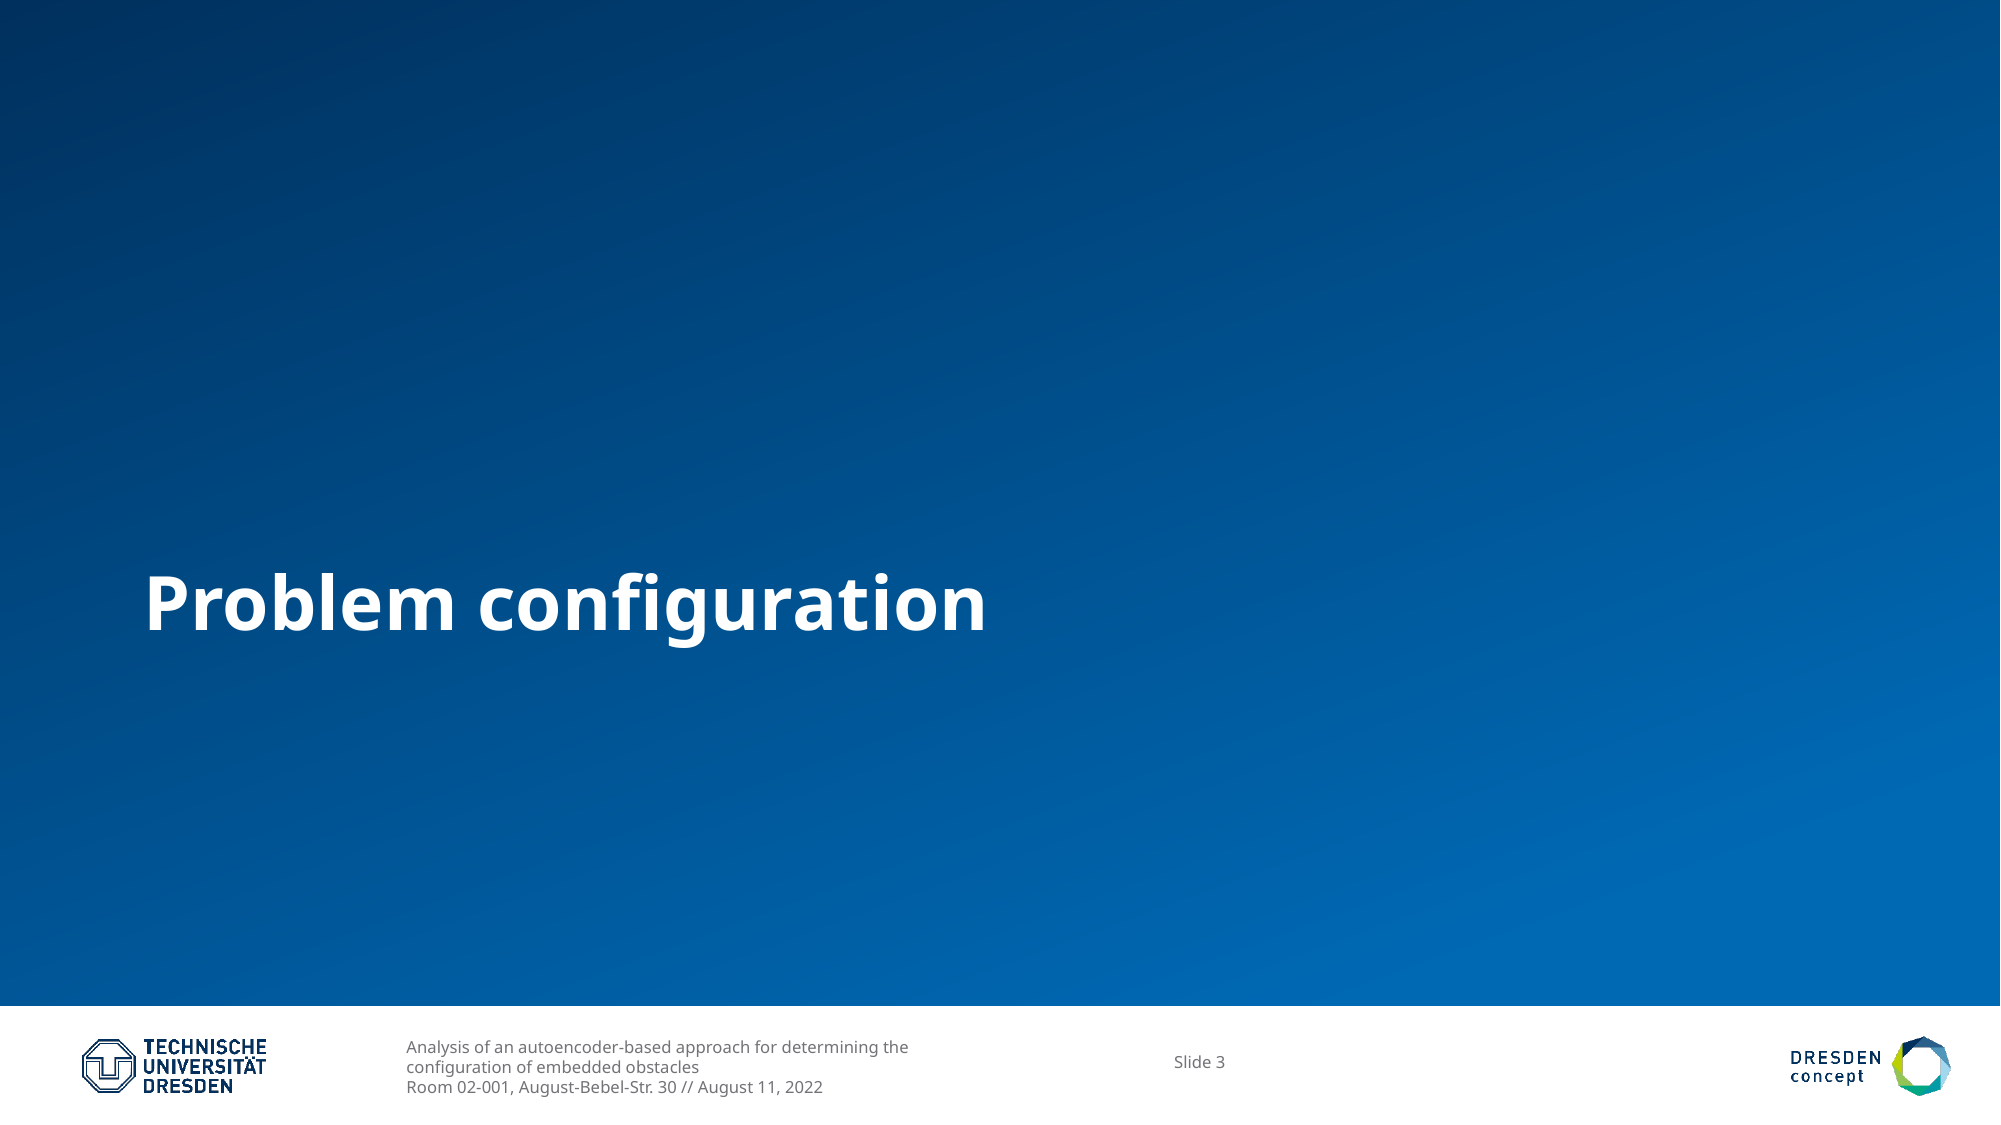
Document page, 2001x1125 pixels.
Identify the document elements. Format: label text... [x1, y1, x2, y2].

picture [1791, 1036, 1951, 1096]
title Problem configuration [143, 555, 996, 647]
picture [82, 1039, 266, 1093]
